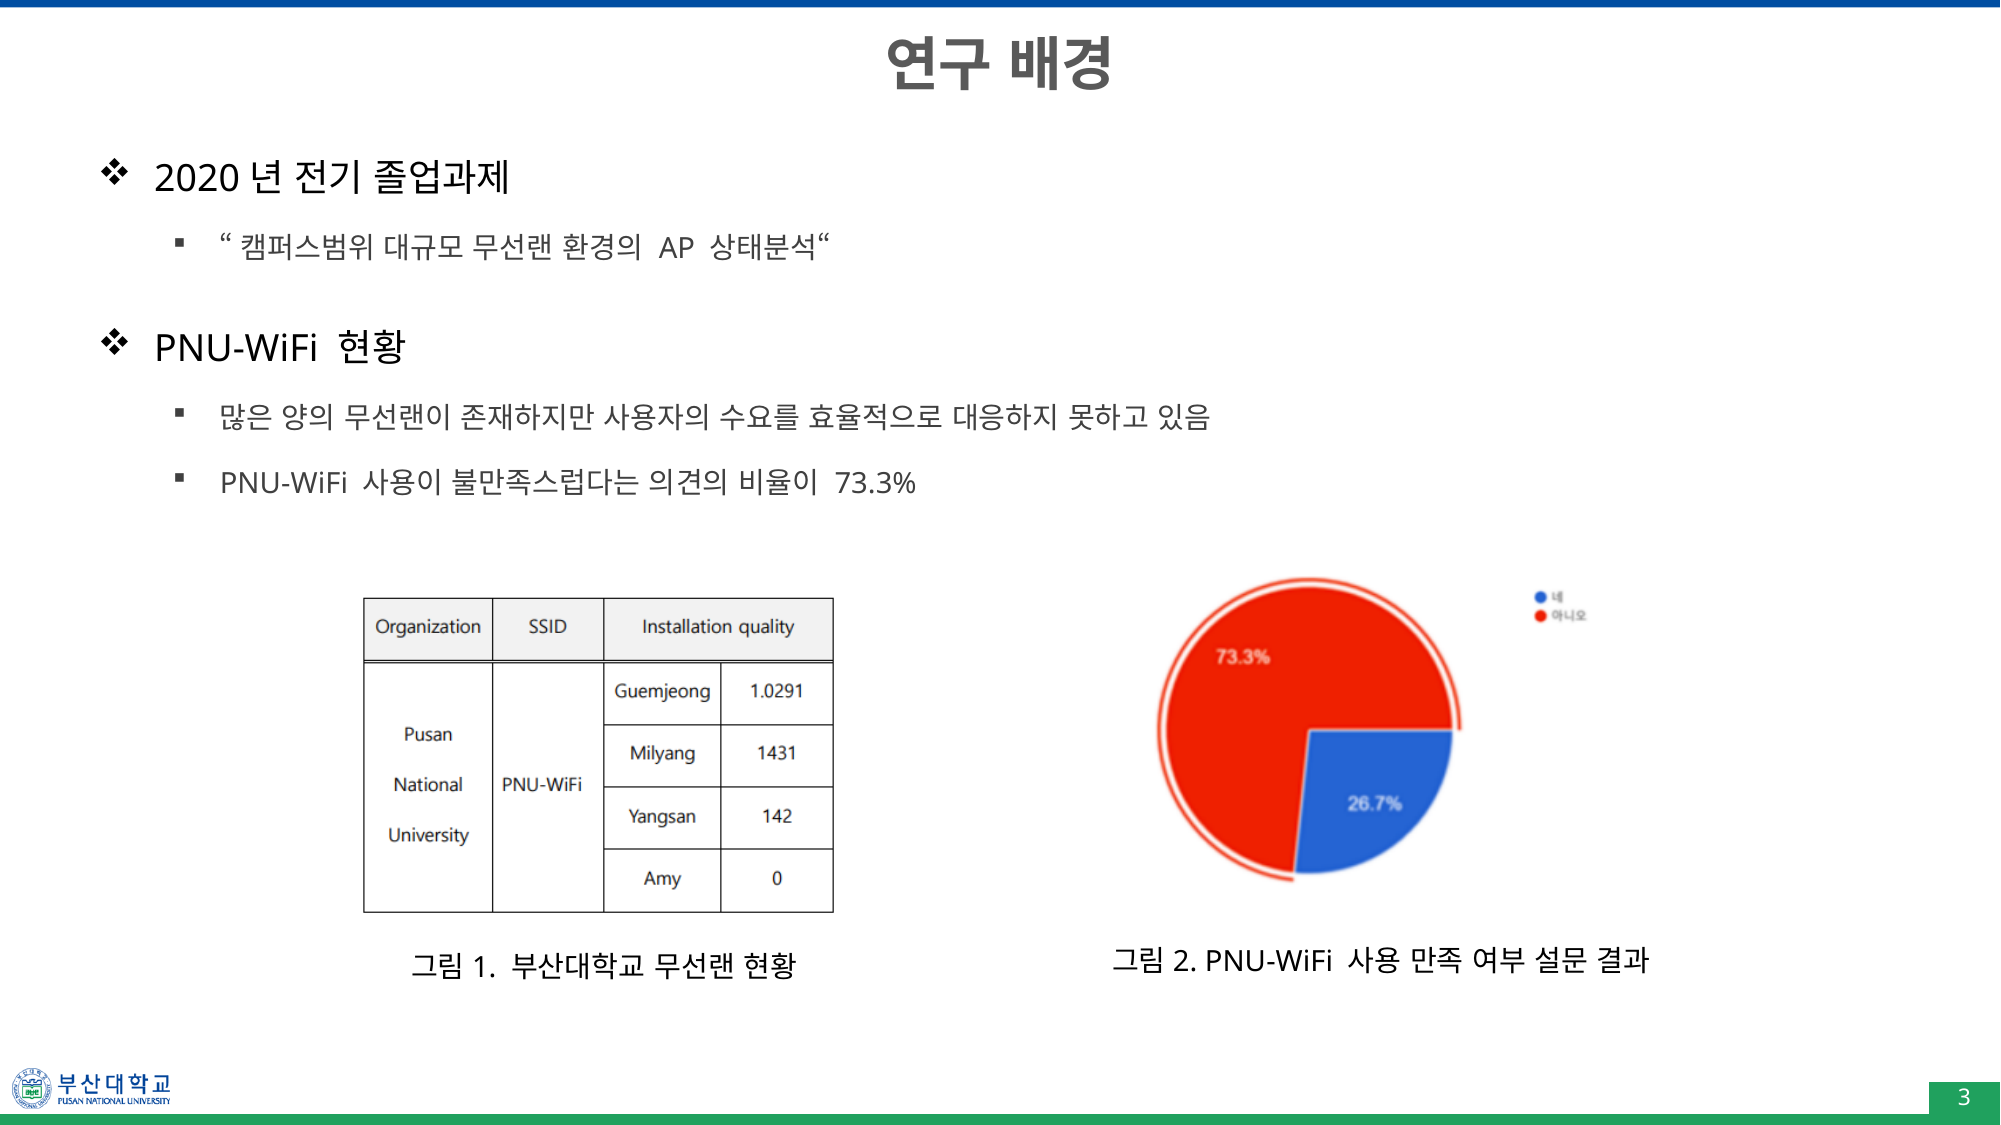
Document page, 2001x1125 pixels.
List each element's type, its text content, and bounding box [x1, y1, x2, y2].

title 연구 배경 [39, 11, 1962, 113]
text_box 그림2. PNU-WiFi 사용 만족 여부 설문 결과 [1097, 935, 1666, 986]
text_box 그림1. 부산대학교 무선랜 현황 [396, 940, 813, 991]
slide_number 3 [1929, 1082, 2000, 1115]
picture [12, 1068, 170, 1109]
picture [1094, 514, 1626, 913]
picture [361, 597, 836, 916]
list 2020년 전기 졸업과제 “캠퍼스범위 대규모 무선랜 환경의 AP 상태분석“ PNU-WiFi 현황 많은 양의 무선랜이 존재하지만 사용자의 수요를 효율적으로 대응하지 못하고 있음 PNU-WiFi 사용이 불만족스럽다는 의견의 비율이 73.3% [82, 123, 1962, 1058]
